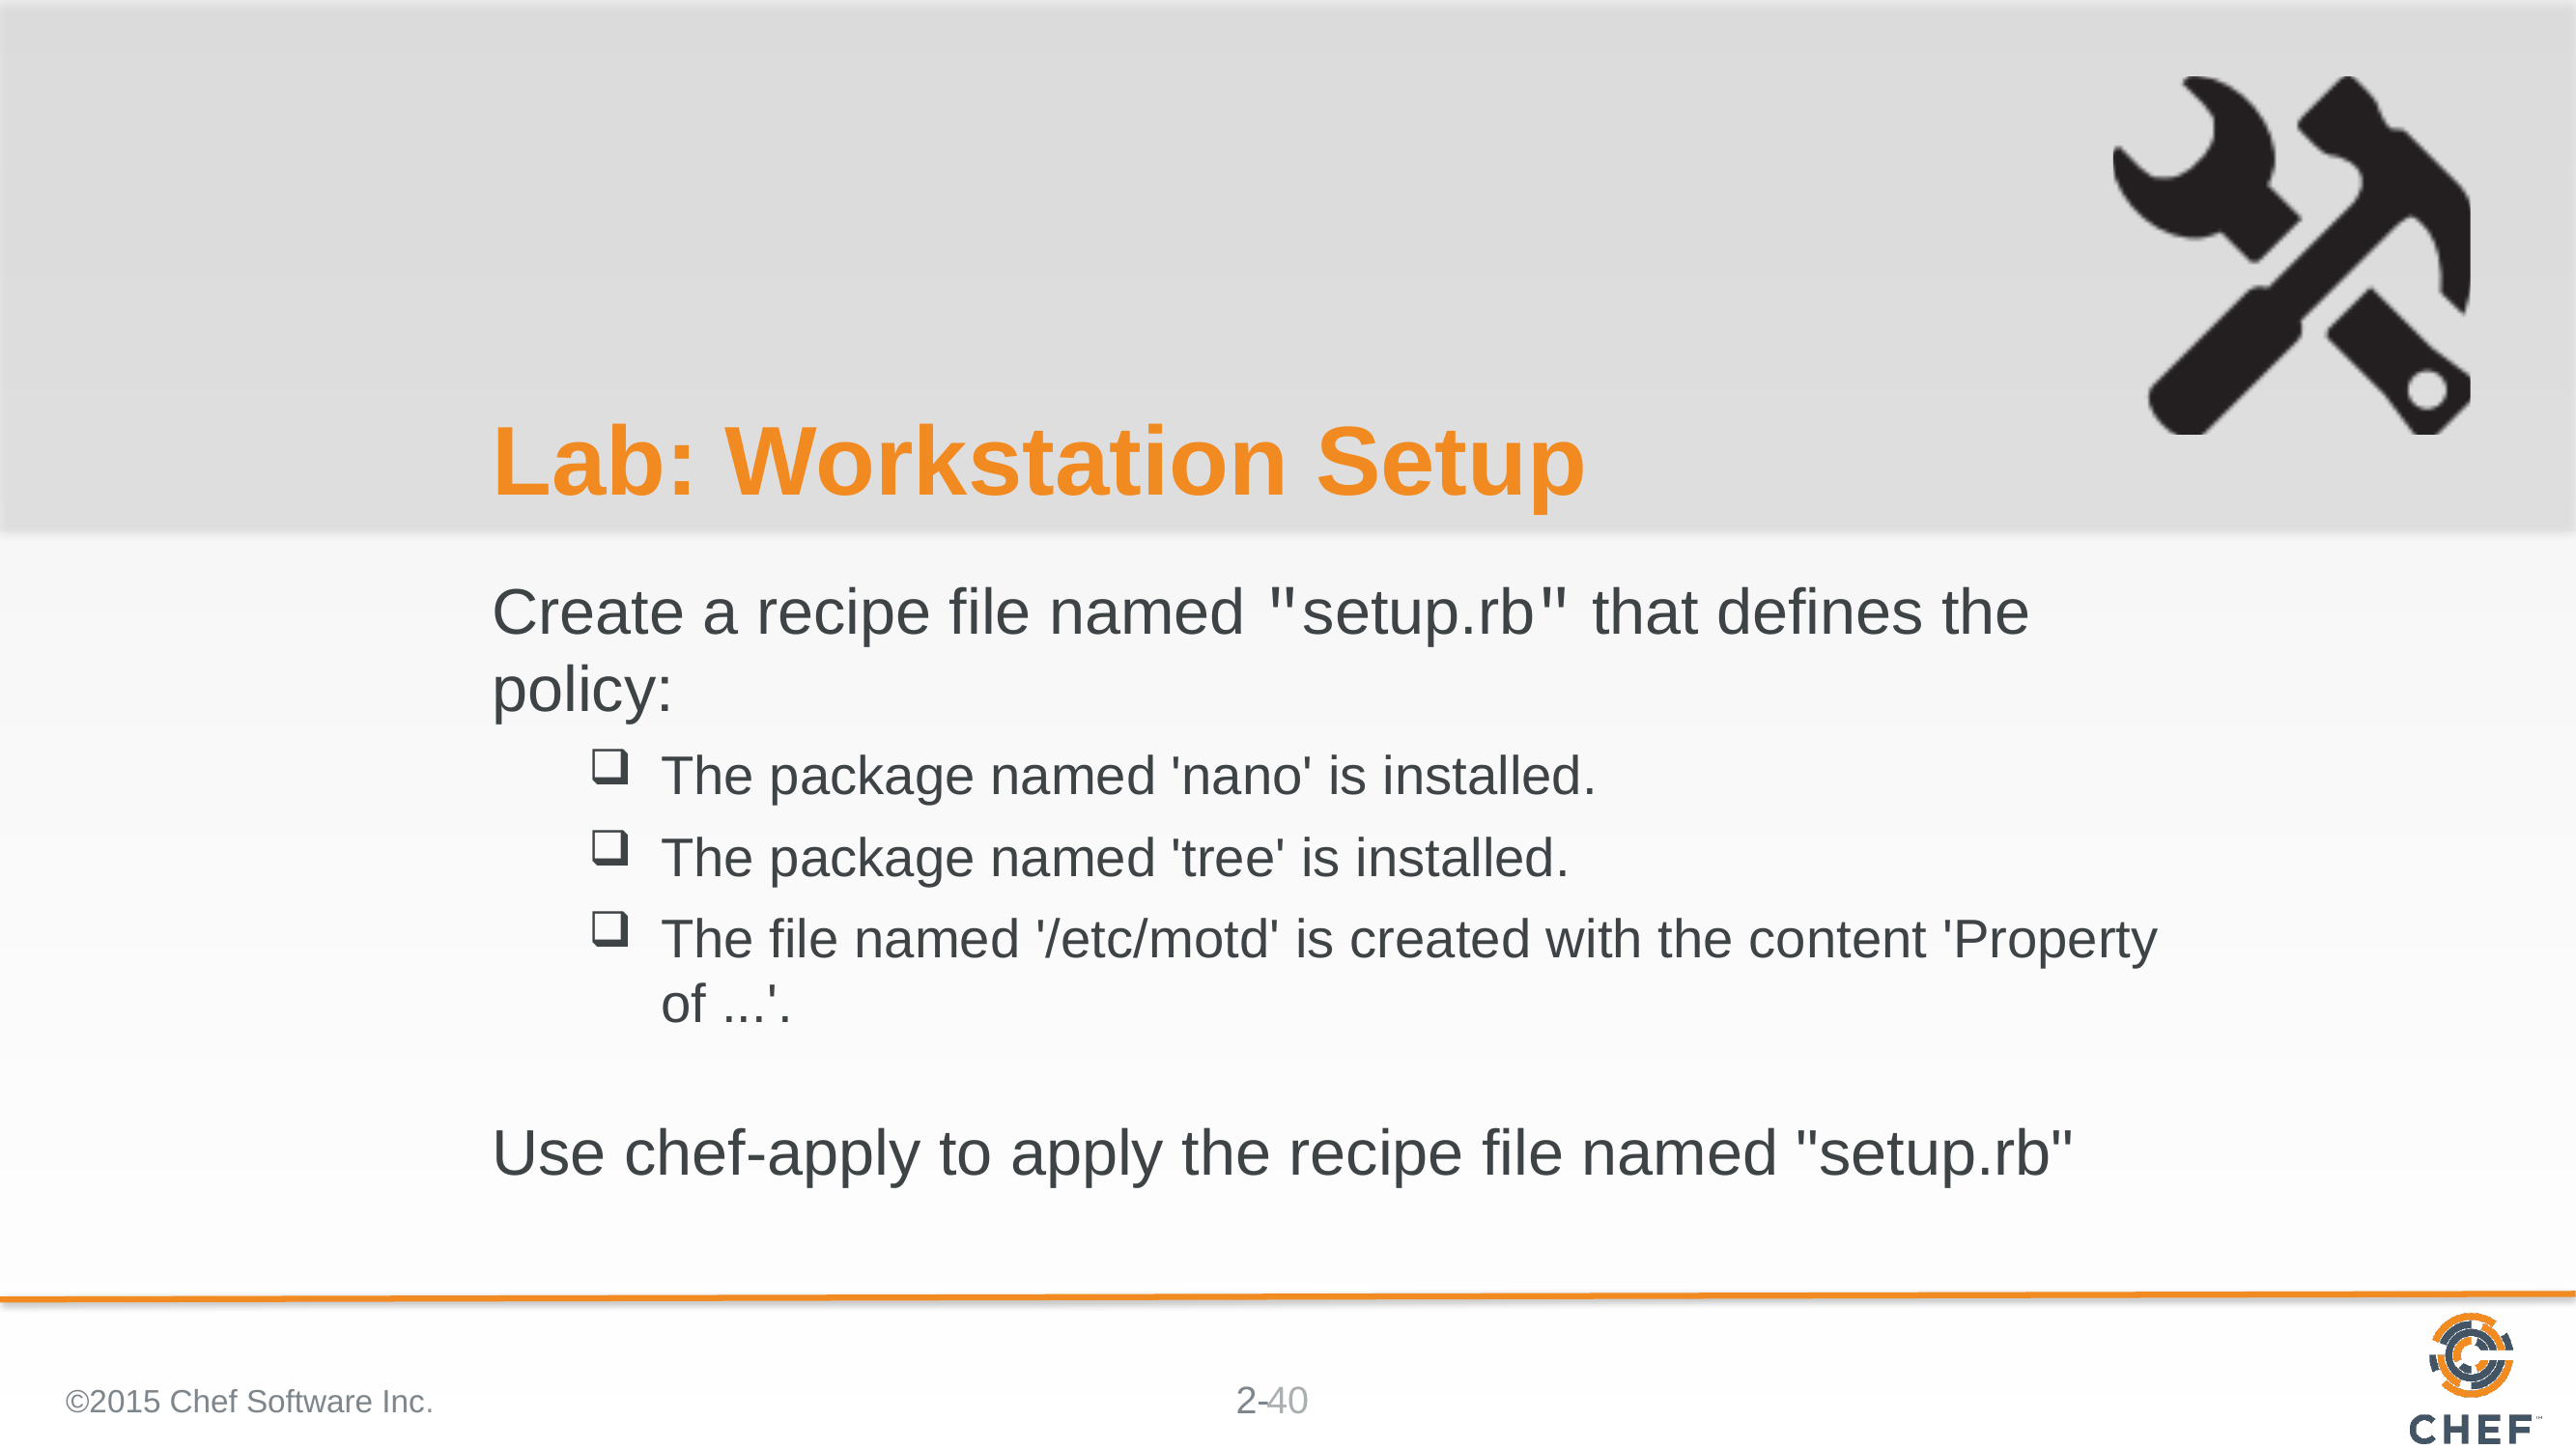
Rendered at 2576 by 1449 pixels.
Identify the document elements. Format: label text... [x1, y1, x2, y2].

footer ©2015 Chef Software Inc. [51, 1359, 952, 1440]
title Lab: Workstation Setup [477, 395, 2217, 531]
picture [2399, 1297, 2550, 1449]
slide_number 40 [998, 1359, 1578, 1437]
subtitle Create a recipe file named "setup.rb" that defines the policy: The package named 'nano' is installed. The package named 'tree' is installed. The file named '/etc/motd' is created with the content 'Property of ...'. Use chef-apply to apply the recipe file named "setup.rb" [477, 555, 2217, 1257]
